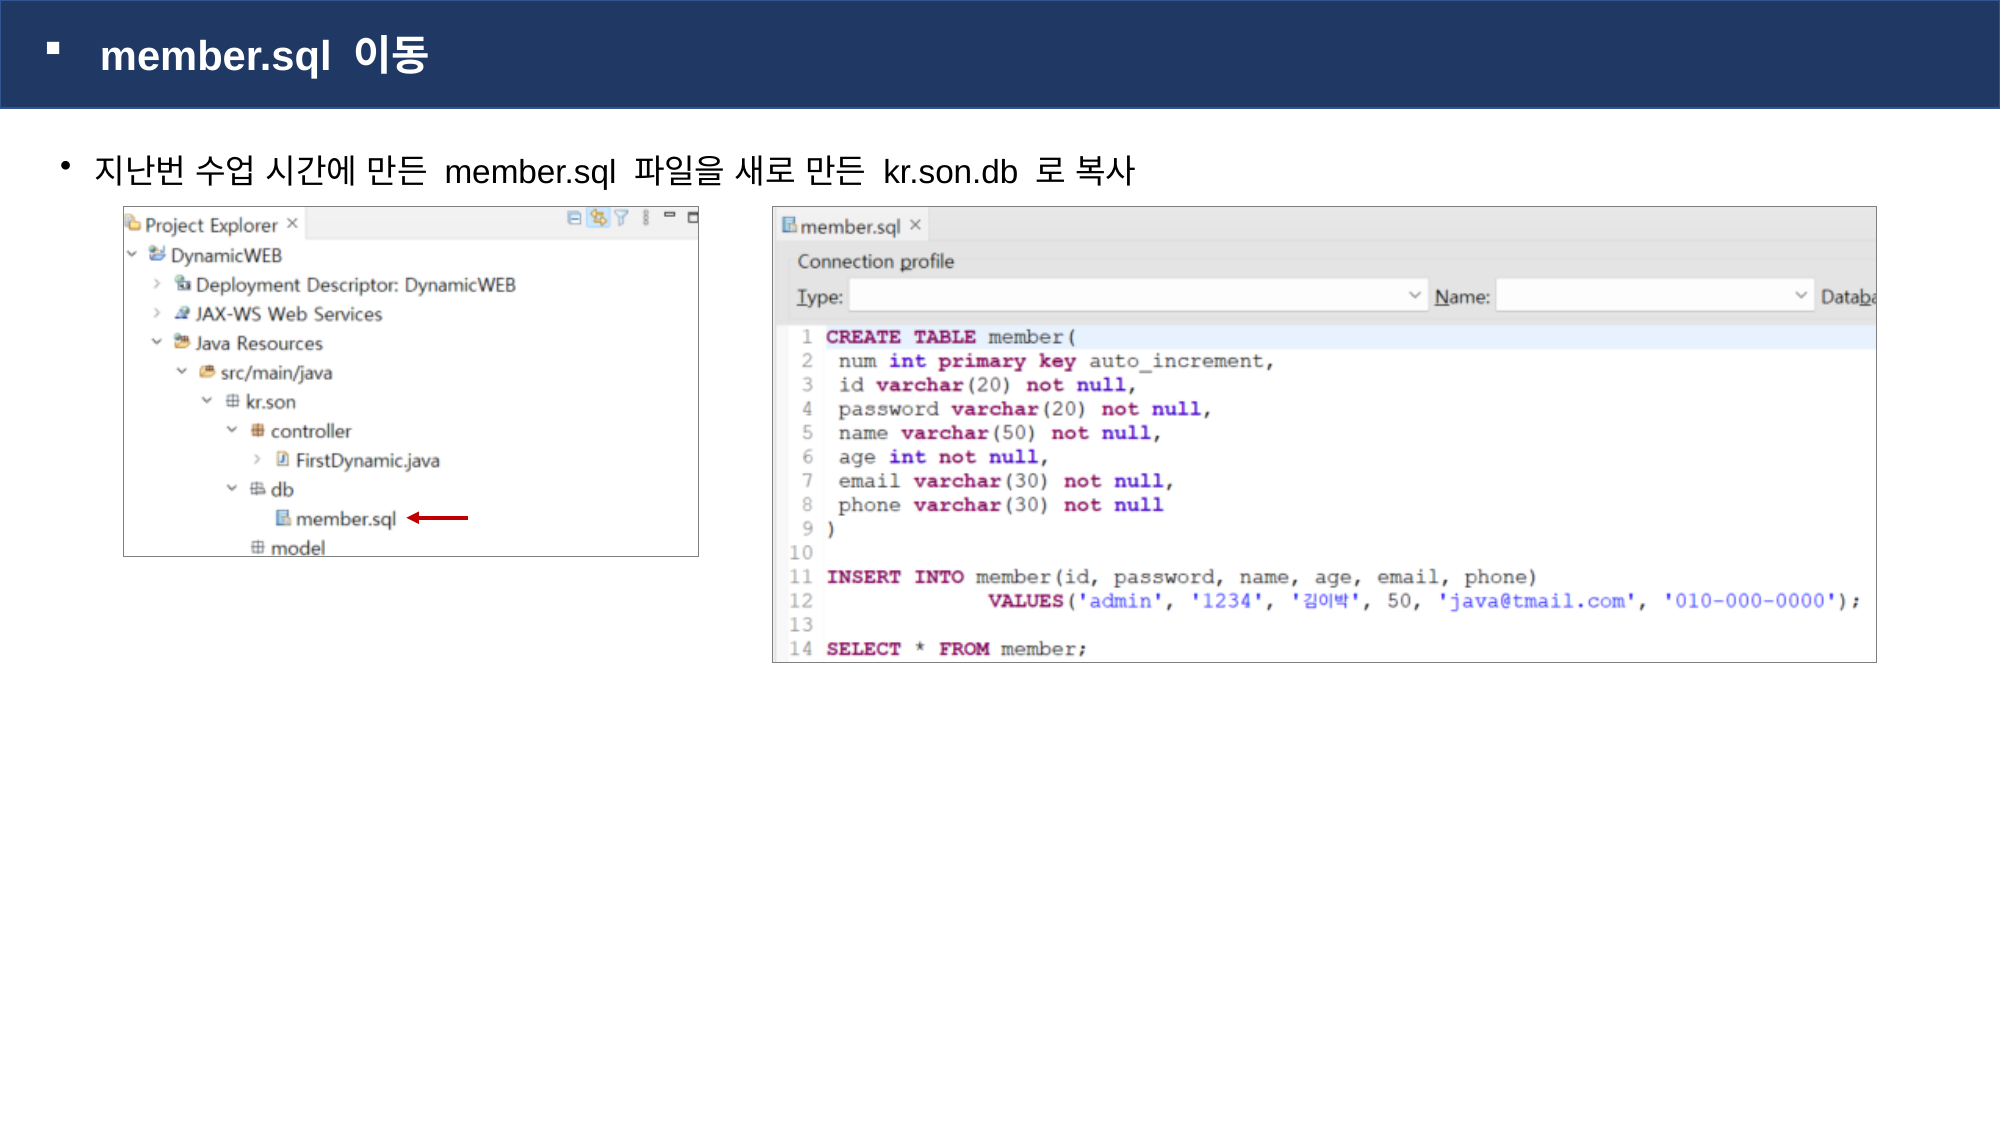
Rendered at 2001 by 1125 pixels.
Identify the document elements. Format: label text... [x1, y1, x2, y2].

text_box 지난번 수업 시간에 만든 member.sql 파일을 새로 만든 kr.son.db 로 복사 [45, 122, 1639, 198]
picture [123, 206, 699, 557]
text_box member.sql 이동 [0, 0, 2000, 109]
picture [772, 206, 1877, 663]
